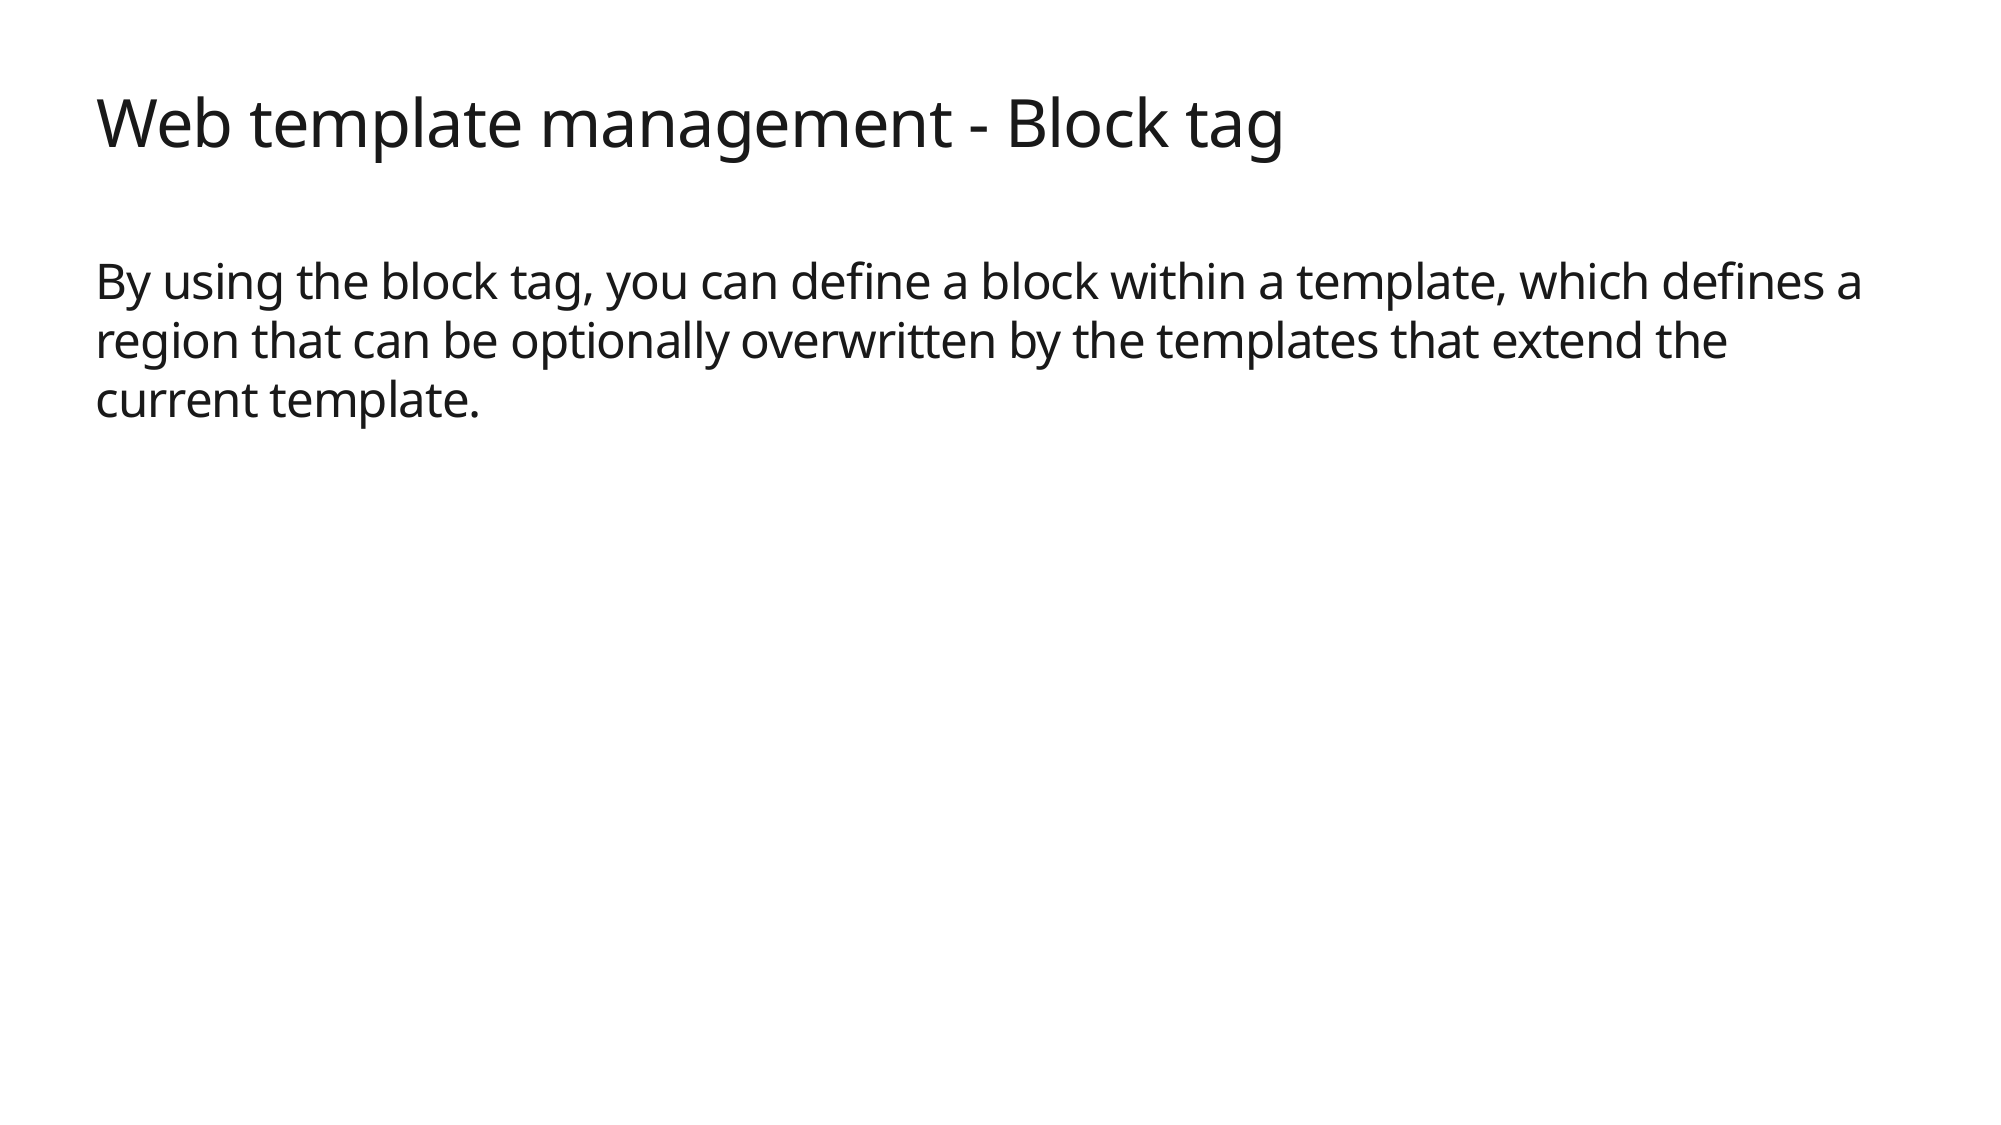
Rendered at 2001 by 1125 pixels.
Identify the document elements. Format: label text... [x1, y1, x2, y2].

list By using the block tag, you can define a block within a template, which defines a region that can be optionally overwritten by the templates that extend the current template. [95, 235, 1904, 446]
title Web template management - Block tag [96, 75, 1904, 165]
